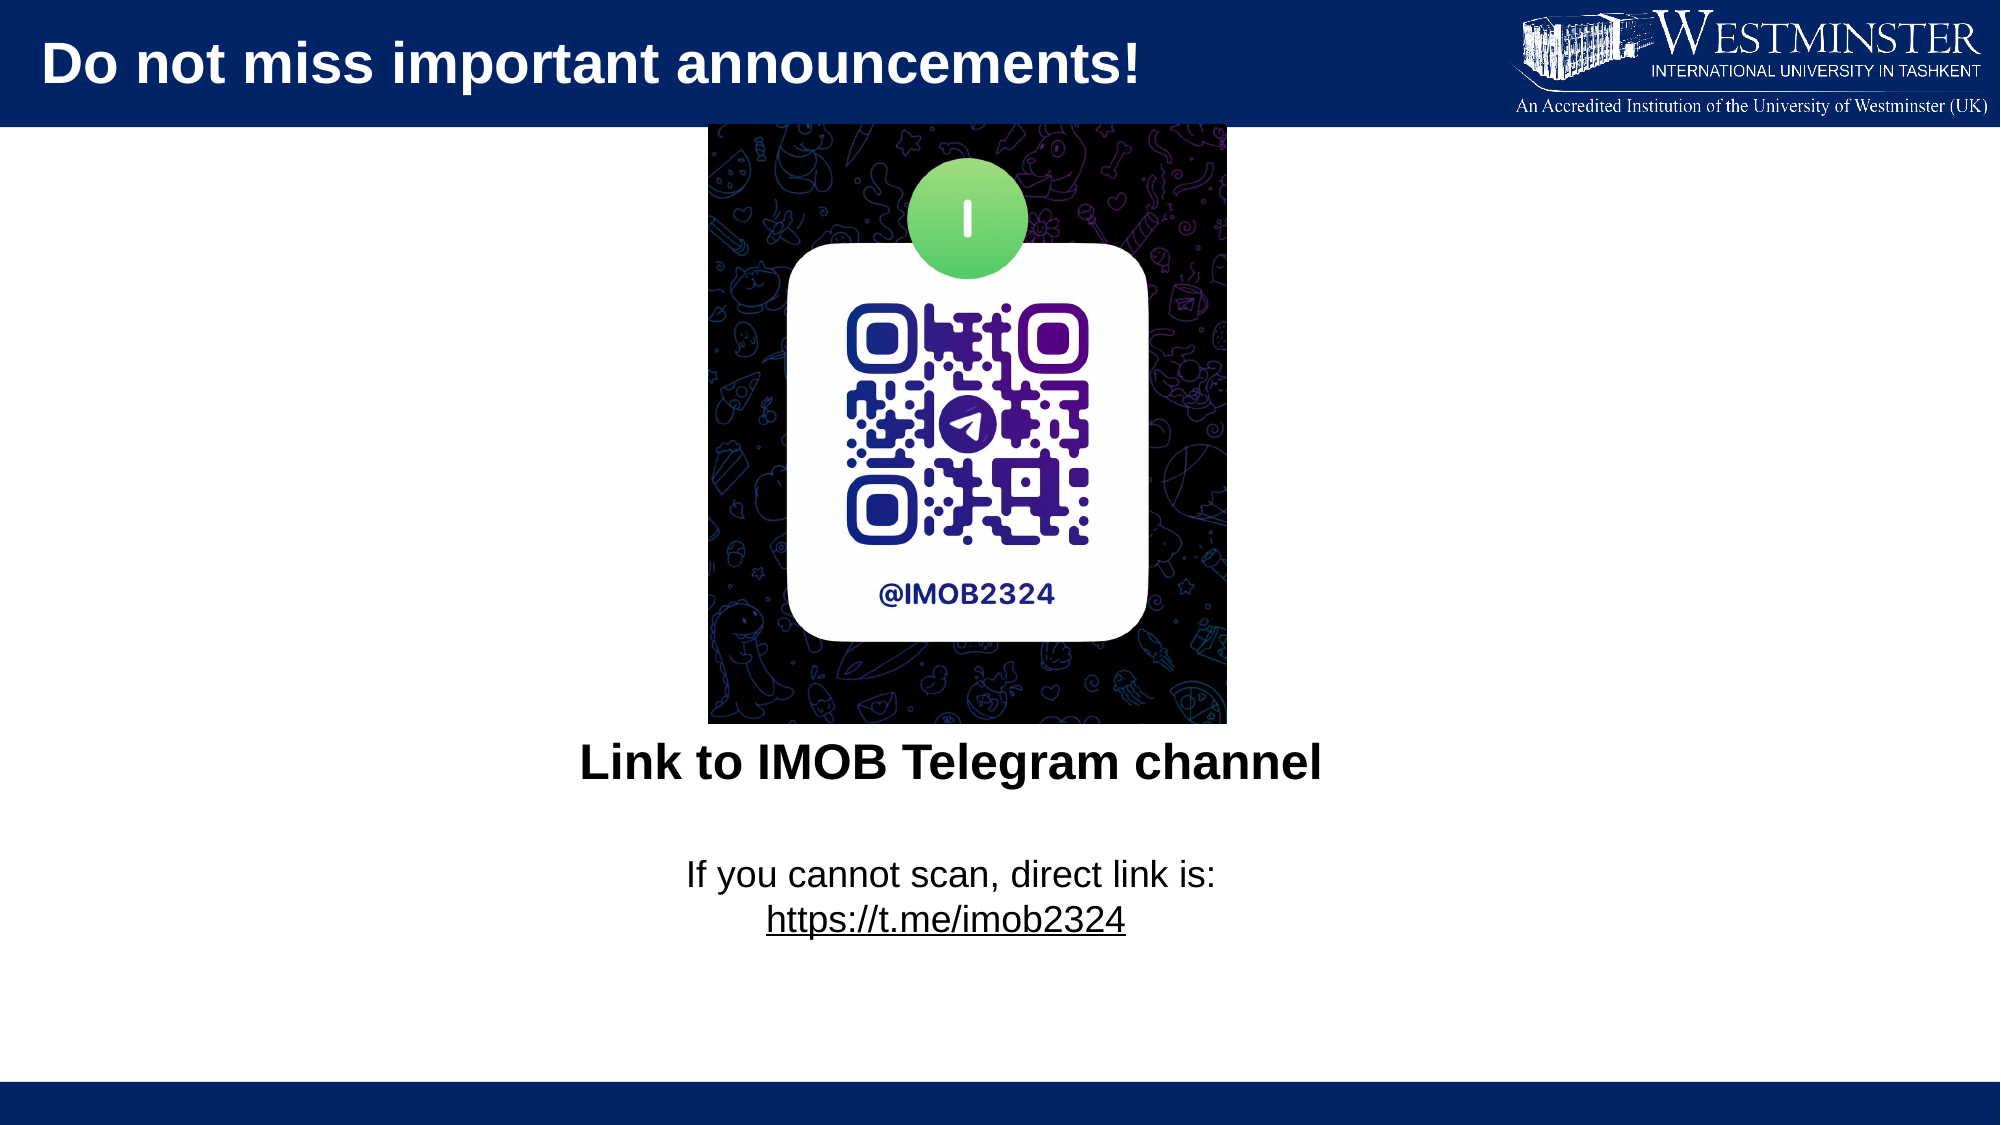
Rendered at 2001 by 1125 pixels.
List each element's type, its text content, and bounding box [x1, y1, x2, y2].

list Do not miss important announcements! [26, 21, 1200, 108]
text_box Link to IMOB Telegram channel If you cannot scan, direct link is: https://t.me/imob2324 [564, 722, 1339, 993]
picture [708, 124, 1227, 724]
picture [1506, 10, 1987, 116]
